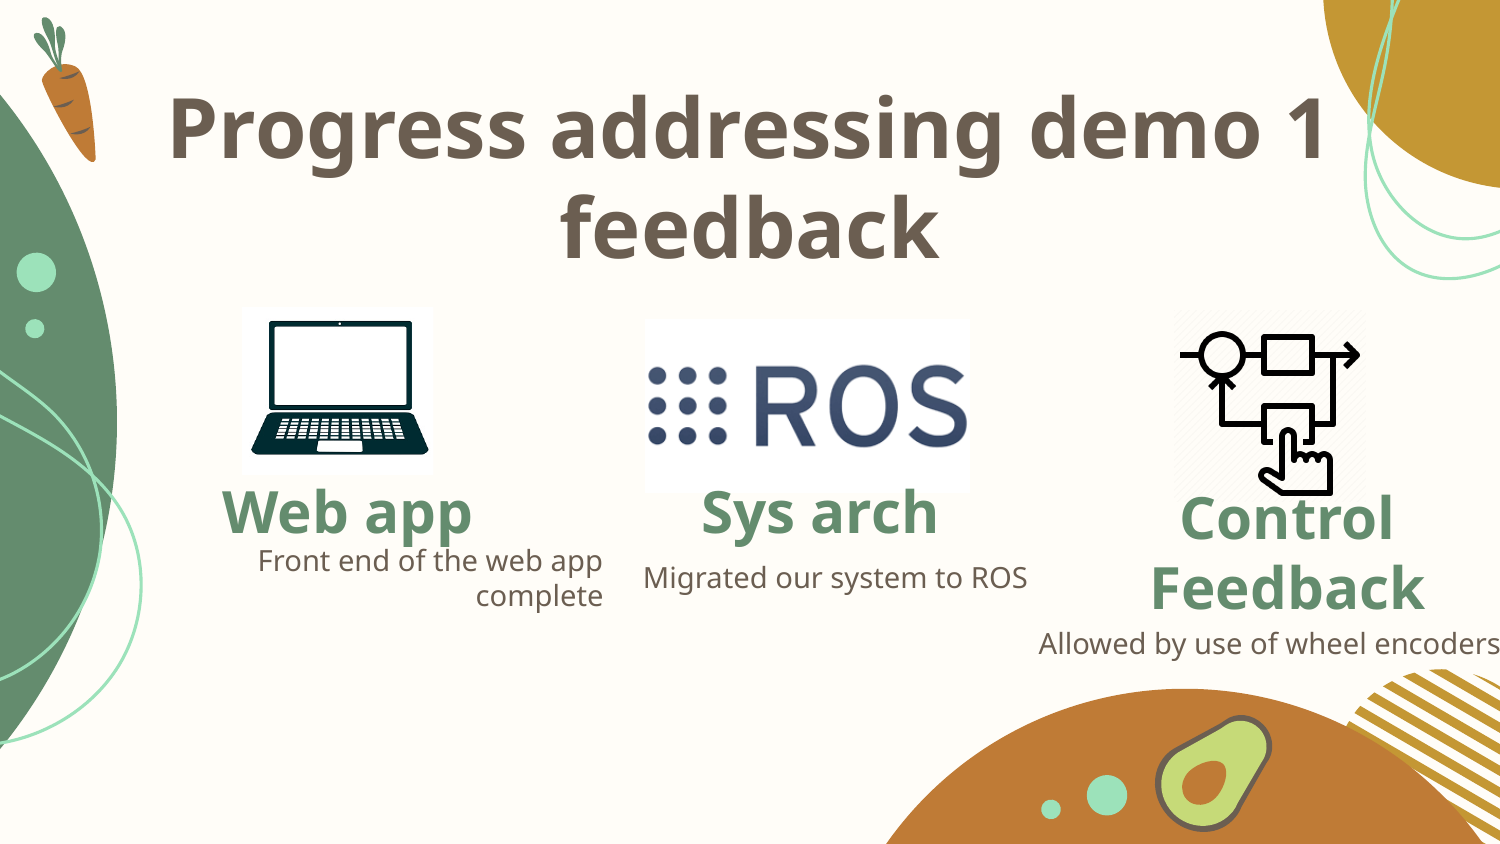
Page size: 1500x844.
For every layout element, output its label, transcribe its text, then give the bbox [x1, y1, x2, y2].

text_box Control Feedback [1086, 492, 1488, 595]
text_box Sys arch [630, 451, 1011, 530]
picture [1174, 309, 1366, 502]
picture [241, 307, 434, 475]
title Progress addressing demo 1 feedback [116, 60, 1383, 155]
text_box Front end of the web app complete [107, 530, 597, 625]
text_box Web app [140, 451, 504, 530]
picture [644, 318, 970, 493]
text_box Migrated our system to ROS [597, 530, 1044, 625]
text_box Allowed by use of wheel encoders [1022, 595, 1500, 690]
